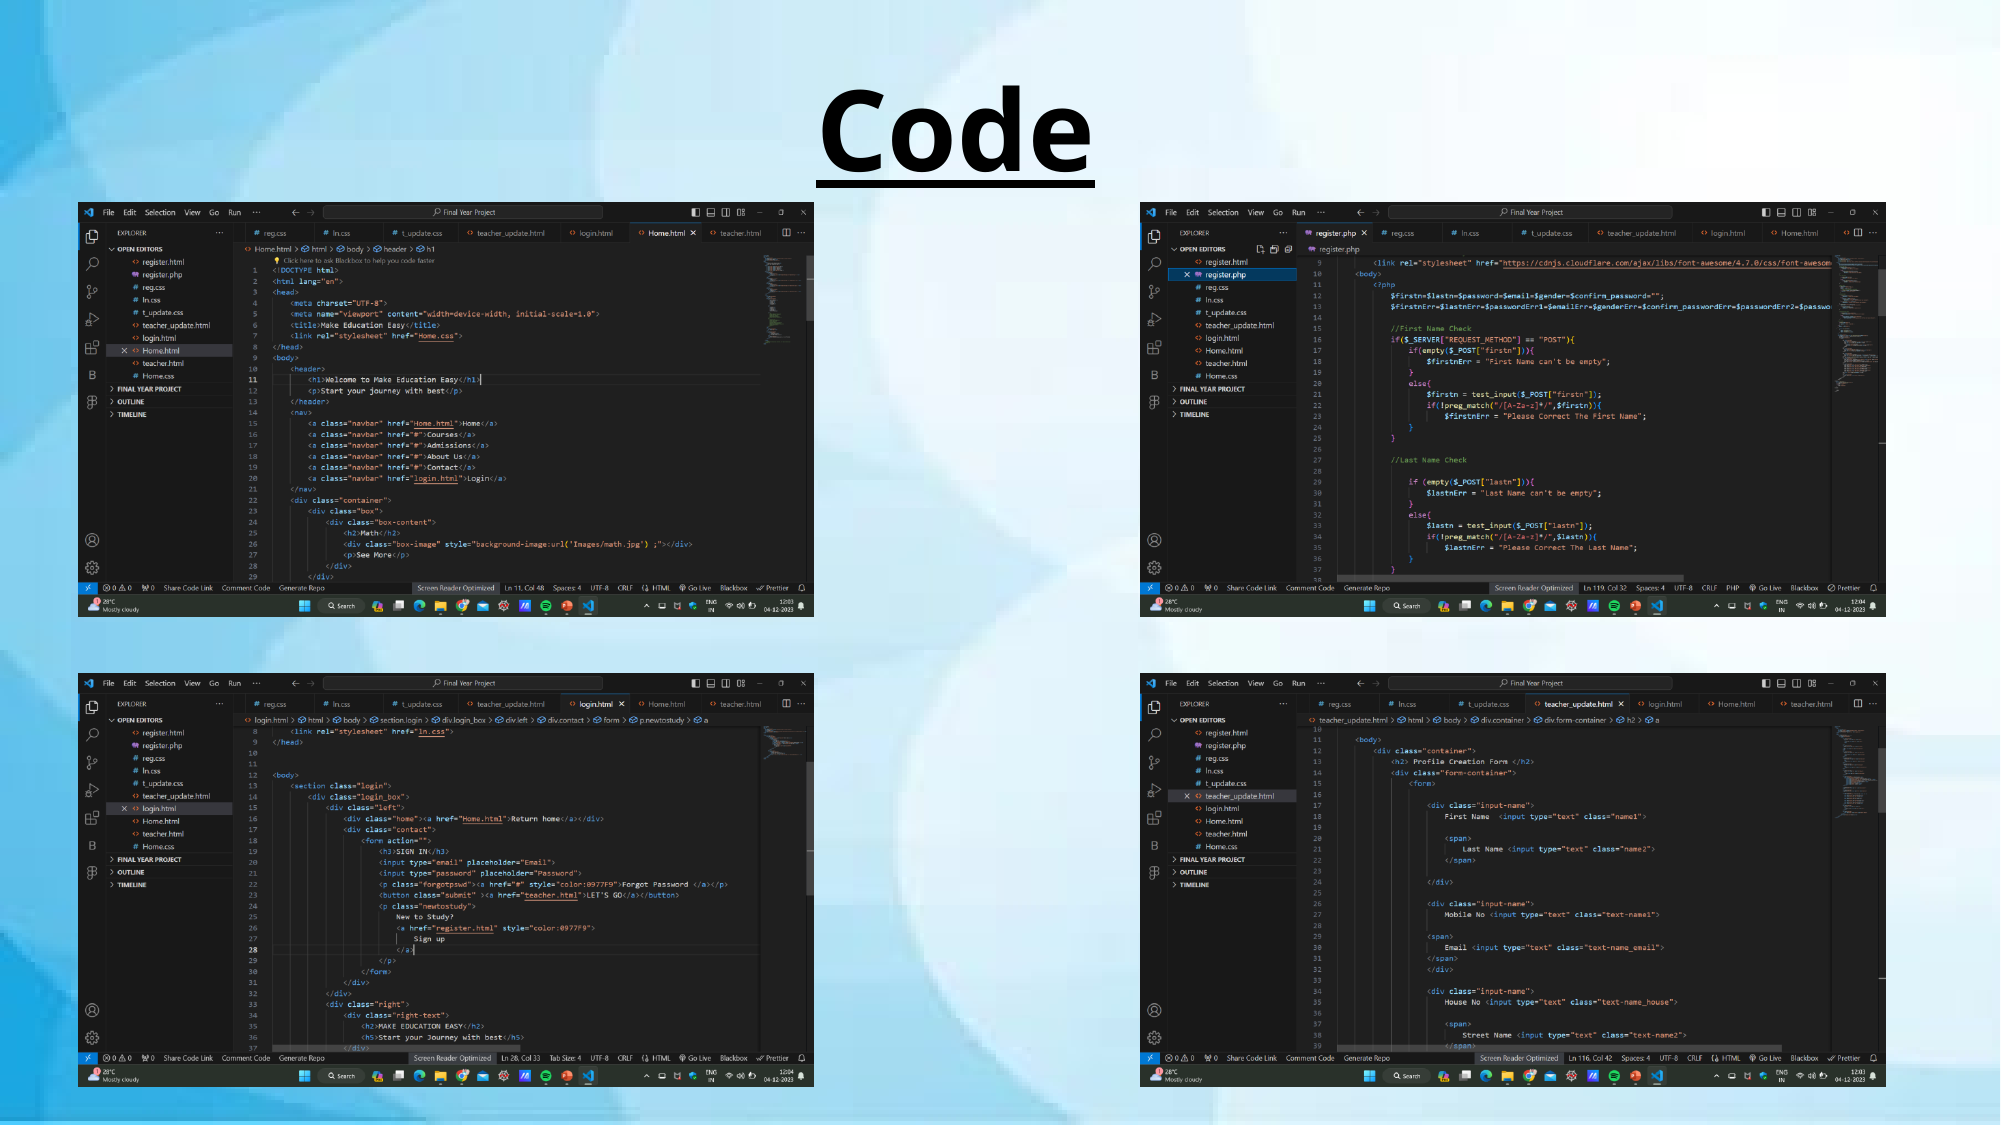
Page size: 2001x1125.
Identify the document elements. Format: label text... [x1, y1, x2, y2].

picture [0, 0, 2001, 1125]
text_box Code [207, 51, 1704, 202]
